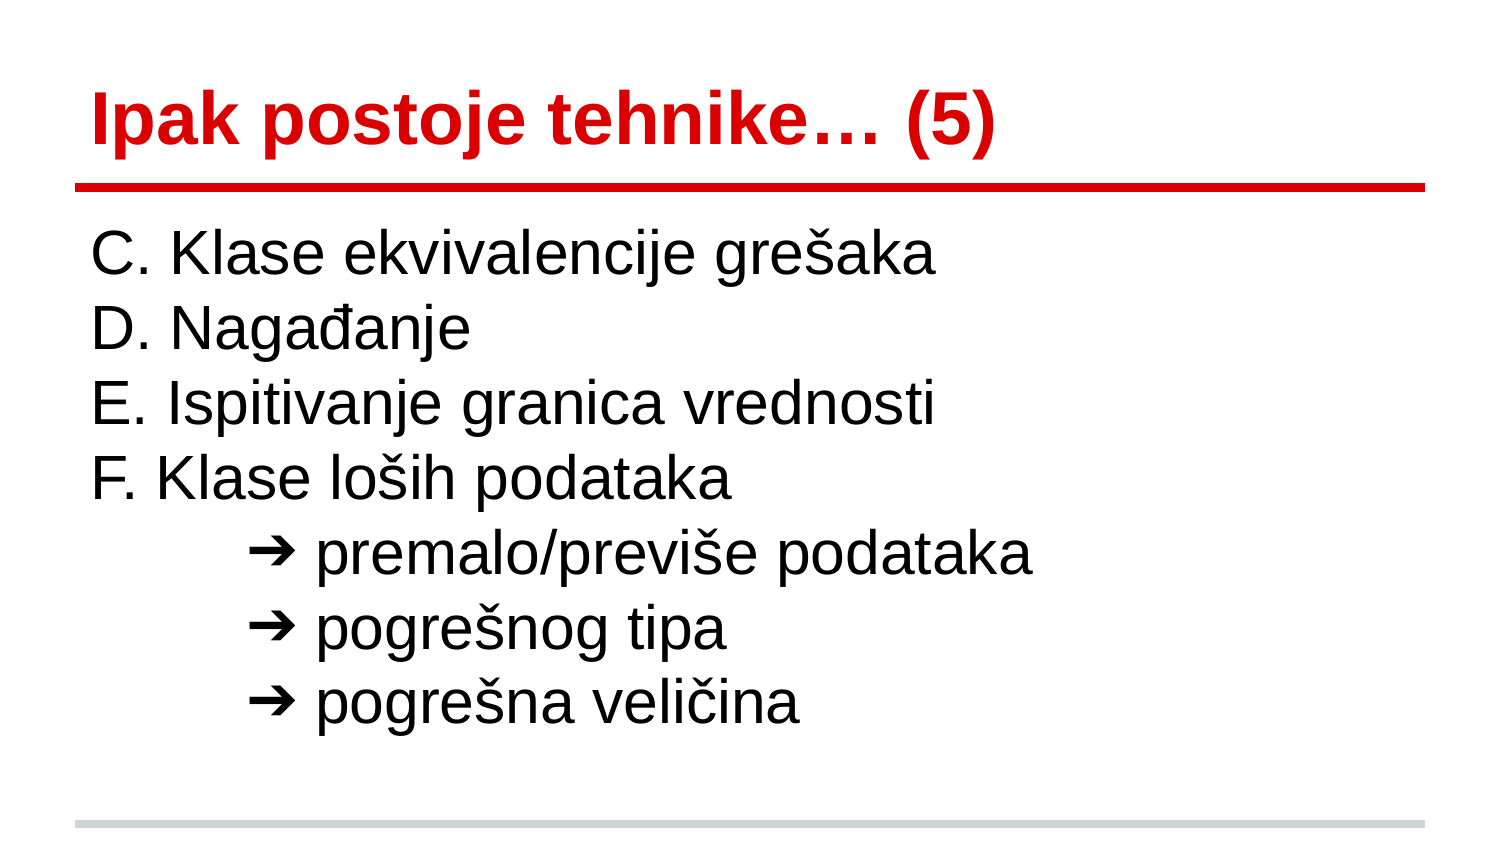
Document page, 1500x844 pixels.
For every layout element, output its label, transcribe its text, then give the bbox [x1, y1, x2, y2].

list C. Klase ekvivalencije grešaka D. Nagađanje E. Ispitivanje granica vrednosti F. Klase loših podataka premalo/previše podataka pogrešnog tipa pogrešna veličina [75, 196, 1425, 808]
title Ipak postoje tehnike… (5) [75, 33, 1425, 175]
